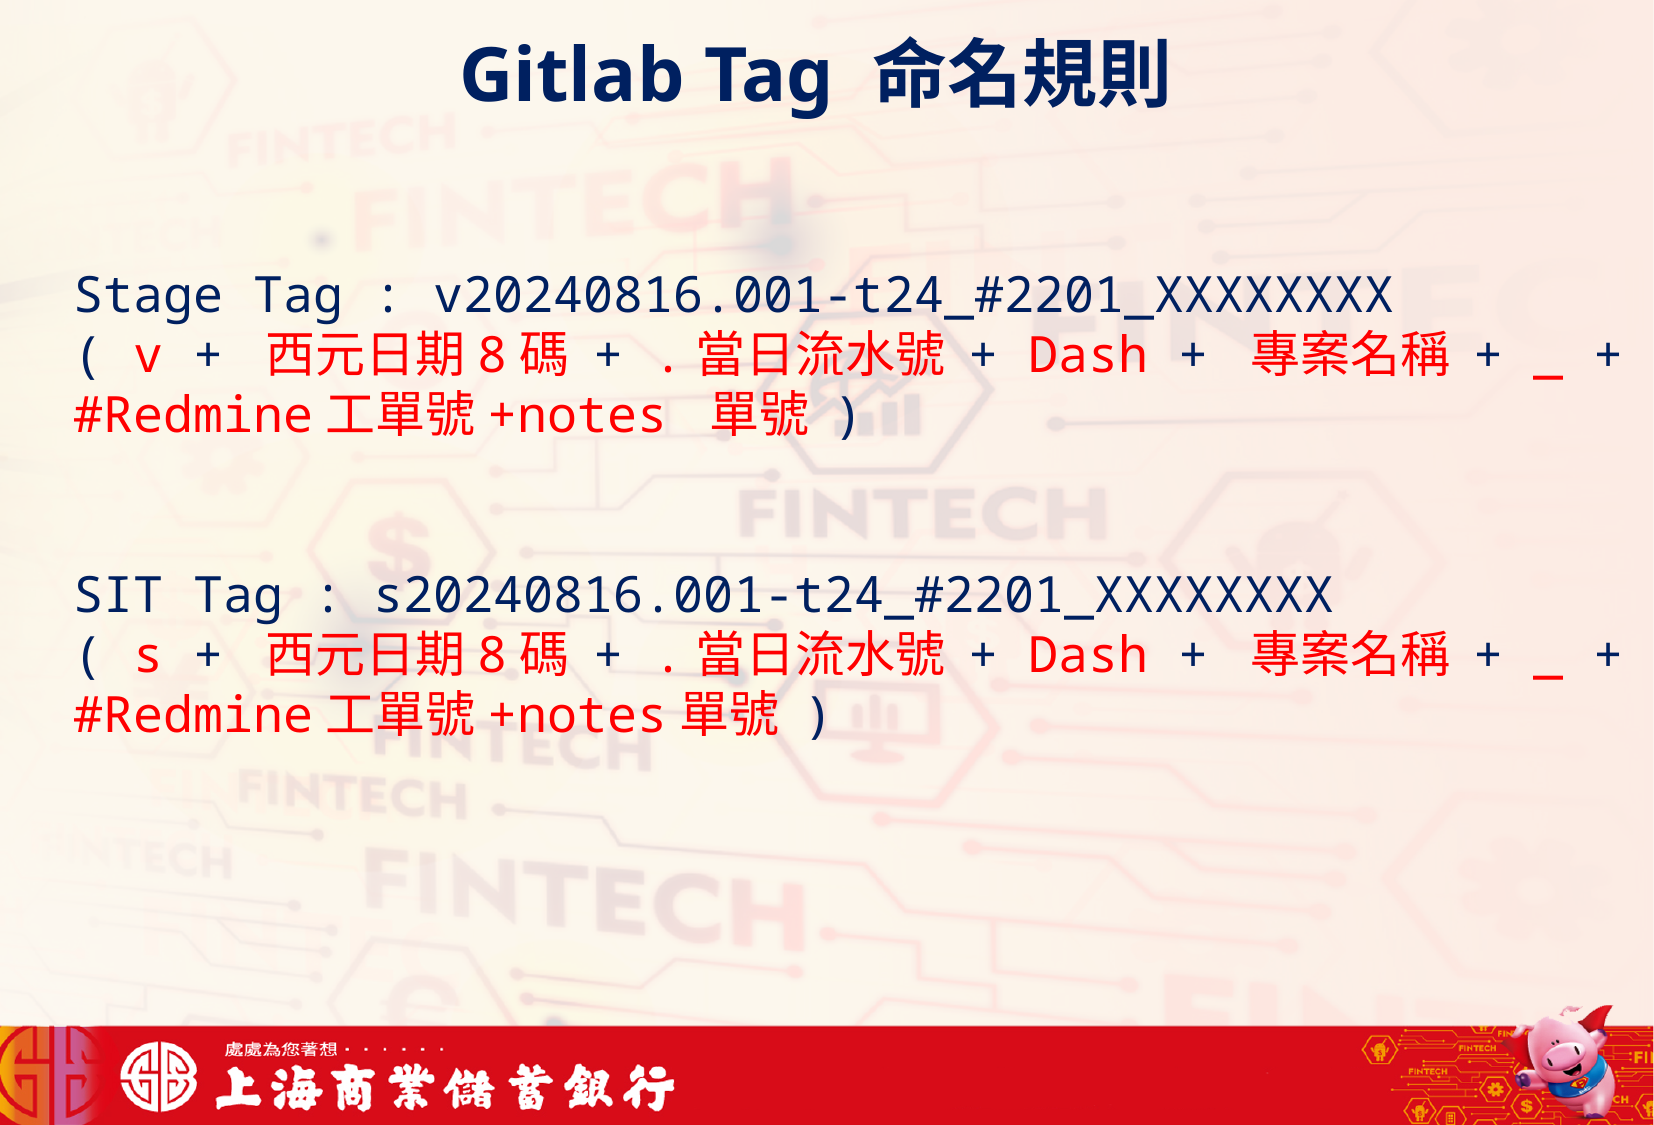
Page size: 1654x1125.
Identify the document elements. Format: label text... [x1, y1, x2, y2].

title Gitlab Tag 命名規則 [218, 11, 1413, 131]
text_box Stage Tag : v20240816.001-t24_#2201_XXXXXXXX ( v + 西元日期8碼 + .當日流水號 + Dash + 專案名稱 + _ + #Redmine工單號+notes 單號 ) SIT Tag : s20240816.001-t24_#2201_XXXXXXXX ( s + 西元日期8碼 + .當日流水號 + Dash + 專案名稱 + _ + #Redmine工單號+notes單號 ) [57, 212, 1654, 794]
picture [0, 0, 1654, 1125]
